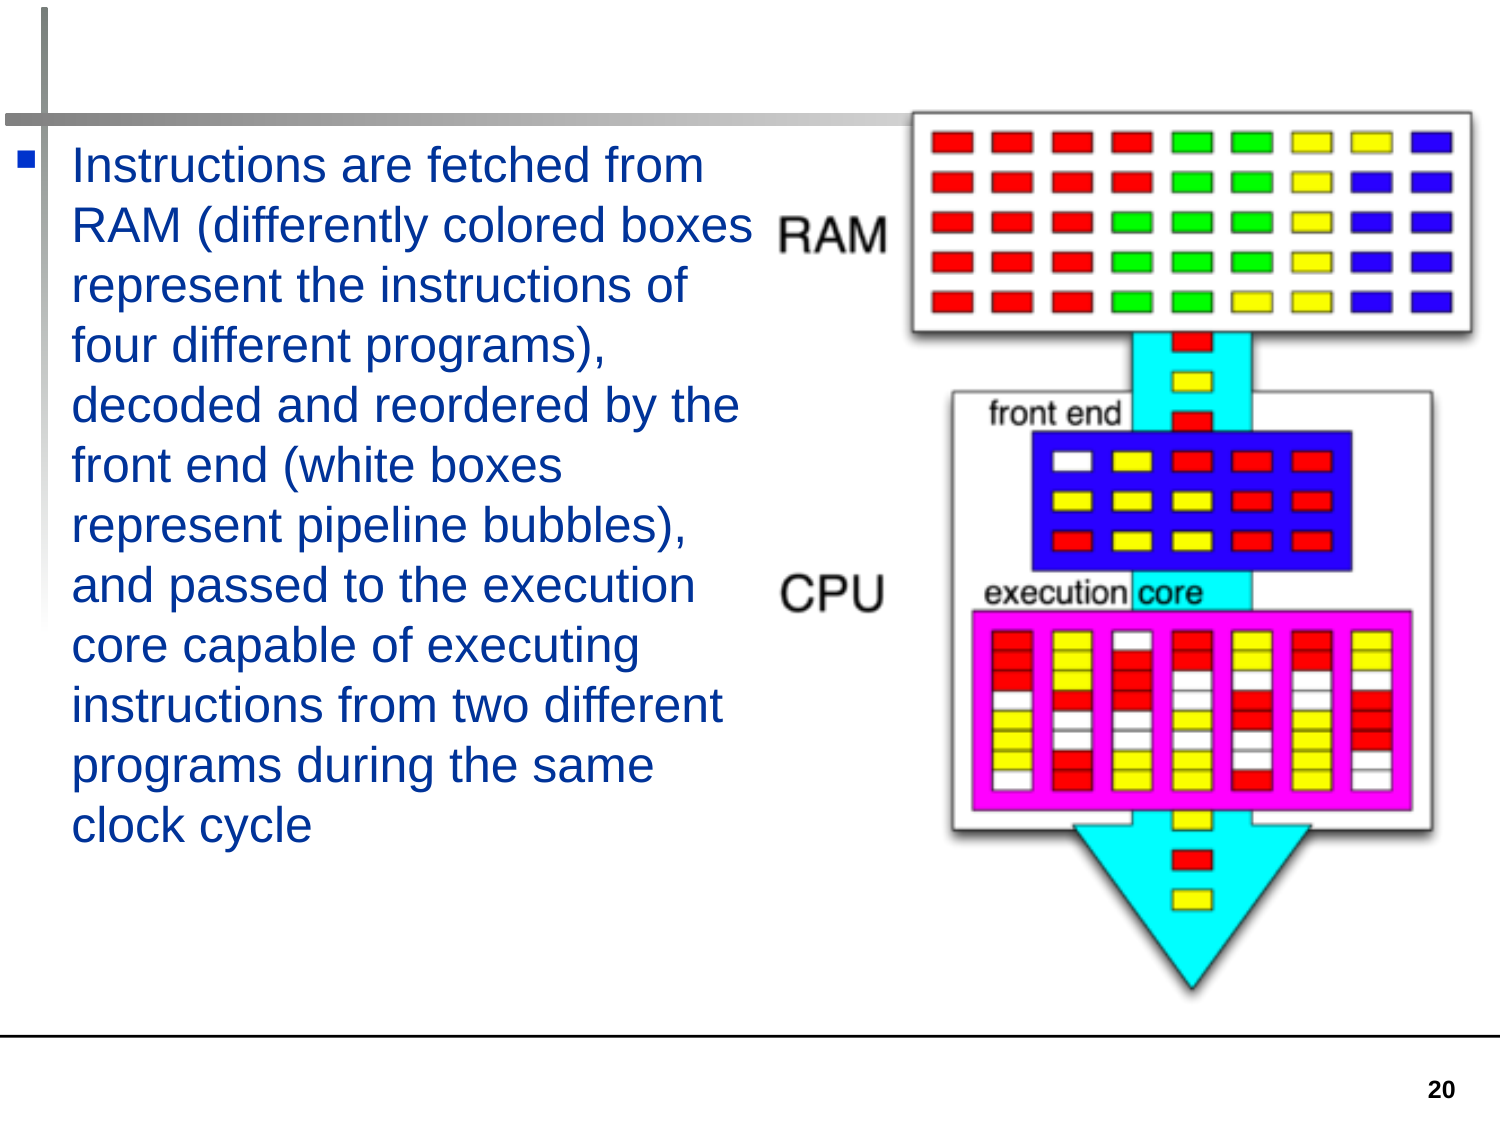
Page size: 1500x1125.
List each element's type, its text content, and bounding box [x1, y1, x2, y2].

list Instructions are fetched from RAM (differently colored boxes represent the instructions of four different programs), decoded and reordered by the front end (white boxes represent pipeline bubbles), and passed to the execution core capable of executing instructions from two different programs during the same clock cycle [0, 125, 786, 1047]
picture [755, 89, 1500, 1024]
